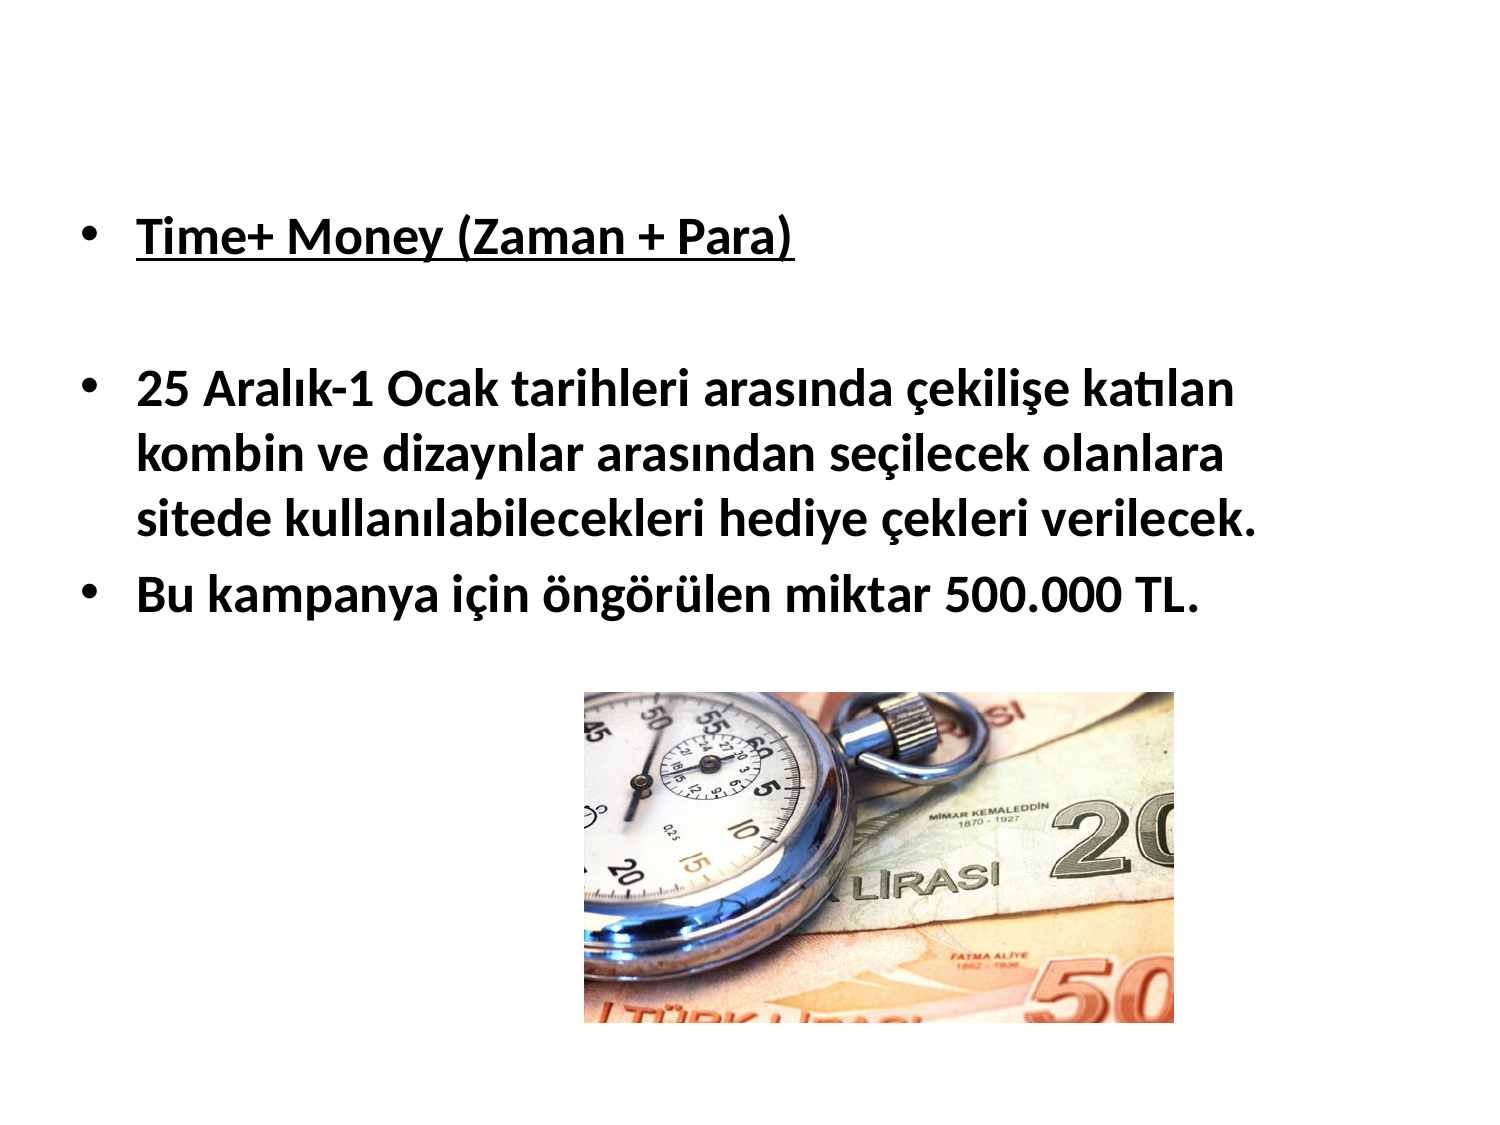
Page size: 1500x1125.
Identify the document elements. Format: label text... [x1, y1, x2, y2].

picture [584, 692, 1174, 1023]
list Time+ Money (Zaman + Para) 25 Aralık-1 Ocak tarihleri arasında çekilişe katılan kombin ve dizaynlar arasından seçilecek olanlara sitede kullanılabilecekleri hediye çekleri verilecek. Bu kampanya için öngörülen miktar 500.000 TL. [64, 101, 1365, 693]
